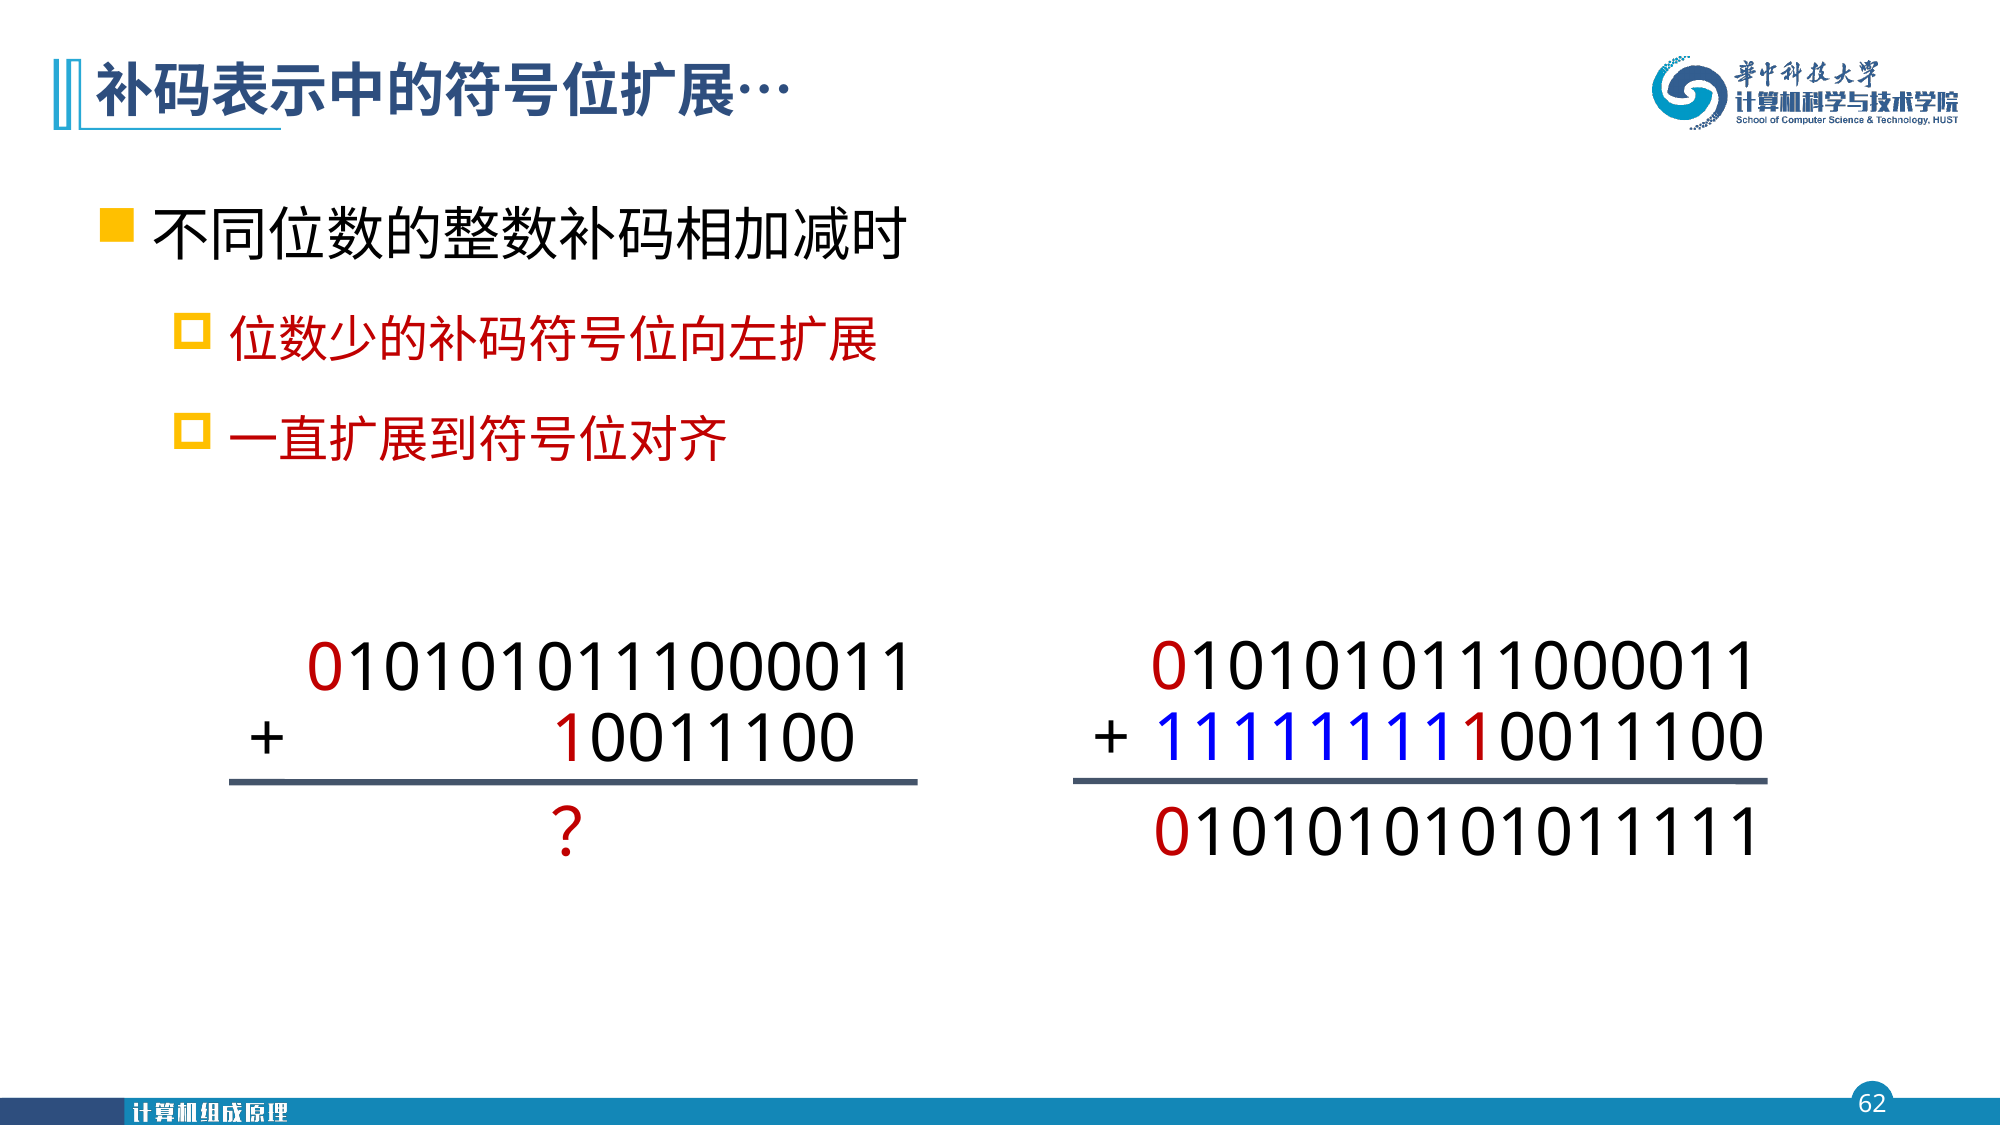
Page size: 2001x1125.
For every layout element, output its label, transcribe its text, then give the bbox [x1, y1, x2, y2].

title 补码表示中的符号位扩展… [80, 42, 1805, 144]
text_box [212, 616, 1156, 878]
picture [1805, 56, 1958, 130]
list 不同位数的整数补码相加减时 位数少的补码符号位向左扩展 一直扩展到符号位对齐 [80, 154, 1805, 1080]
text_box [1056, 615, 2000, 877]
